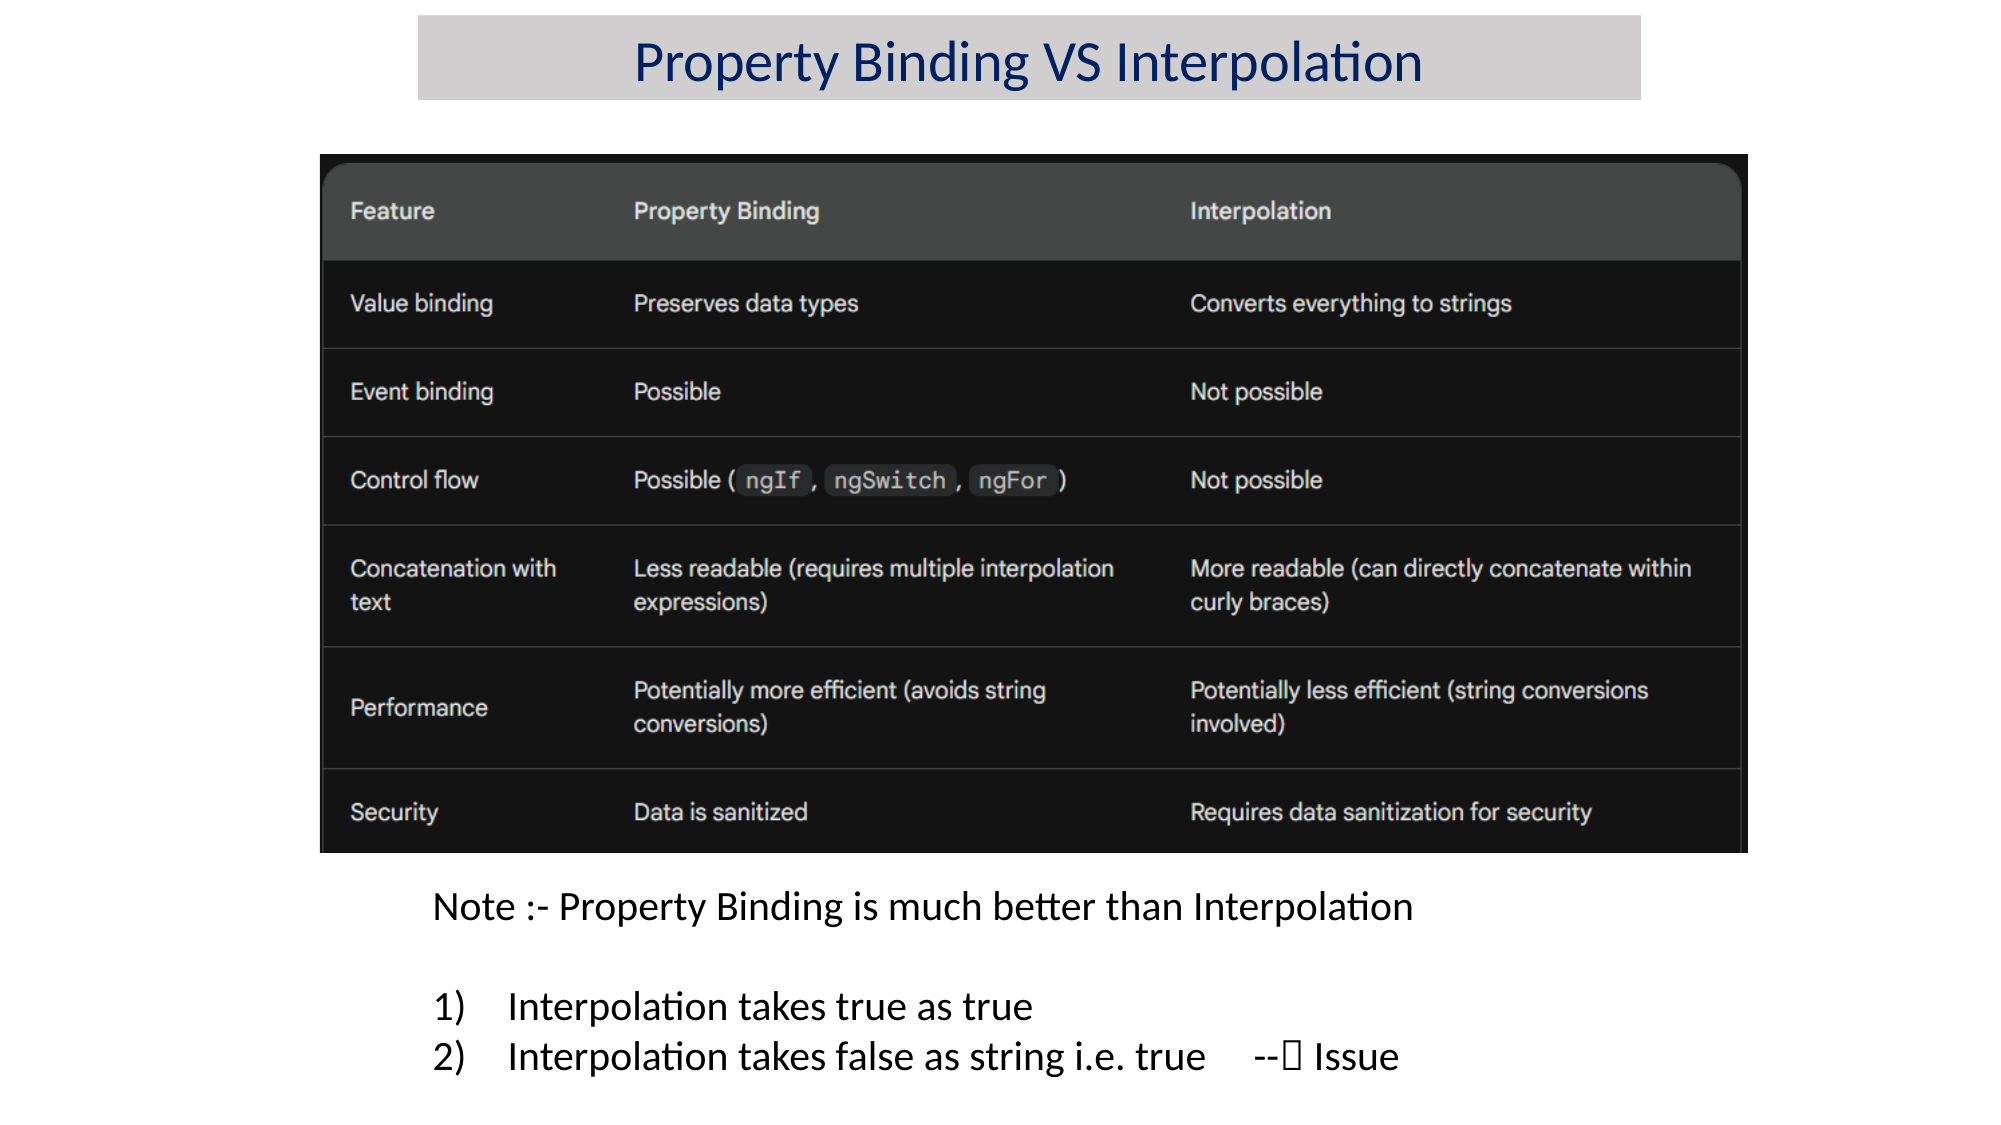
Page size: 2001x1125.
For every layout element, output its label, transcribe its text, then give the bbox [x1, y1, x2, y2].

picture [319, 154, 1748, 853]
text_box Property Binding VS Interpolation [417, 15, 1641, 100]
text_box Note :- Property Binding is much better than Interpolation Interpolation takes true as true Interpolation takes false as string i.e. true -- Issue [417, 870, 1531, 1086]
